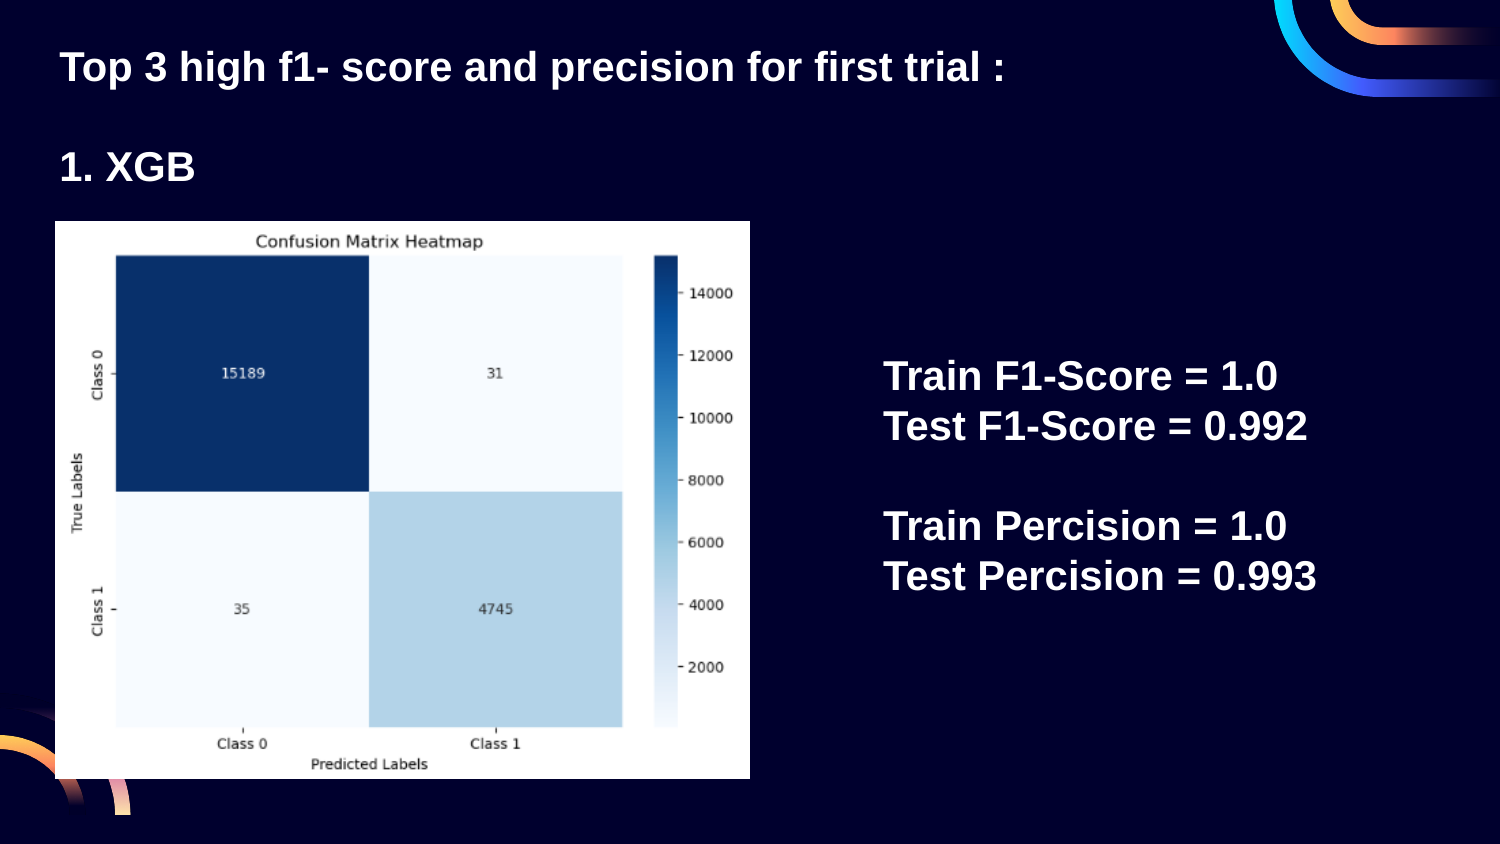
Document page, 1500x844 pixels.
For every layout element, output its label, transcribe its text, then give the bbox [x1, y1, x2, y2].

picture [1239, 0, 1500, 127]
text_box Train F1-Score = 1.0 Test F1-Score = 0.992 Train Percision = 1.0 Test Percision = 0.993 [868, 340, 1426, 656]
text_box Top 3 high f1- score and precision for first trial : 1. XGB [44, 32, 1039, 198]
picture [0, 221, 751, 844]
